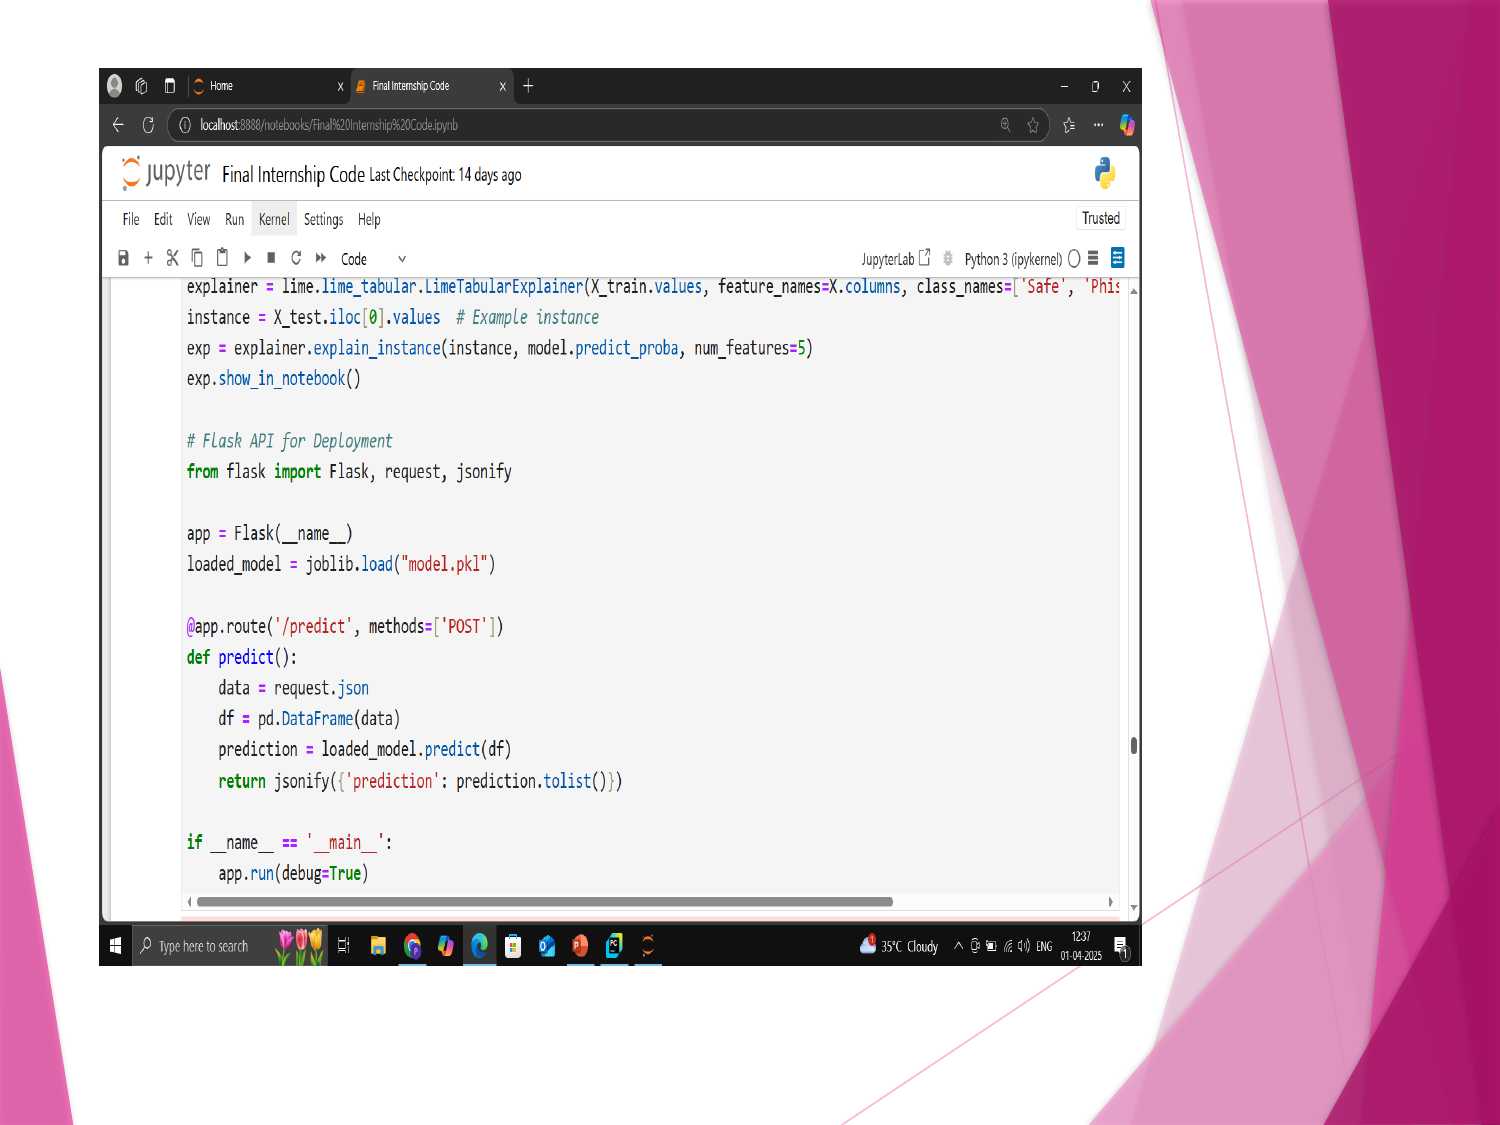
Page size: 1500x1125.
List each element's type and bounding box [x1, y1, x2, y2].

list [99, 68, 1142, 967]
